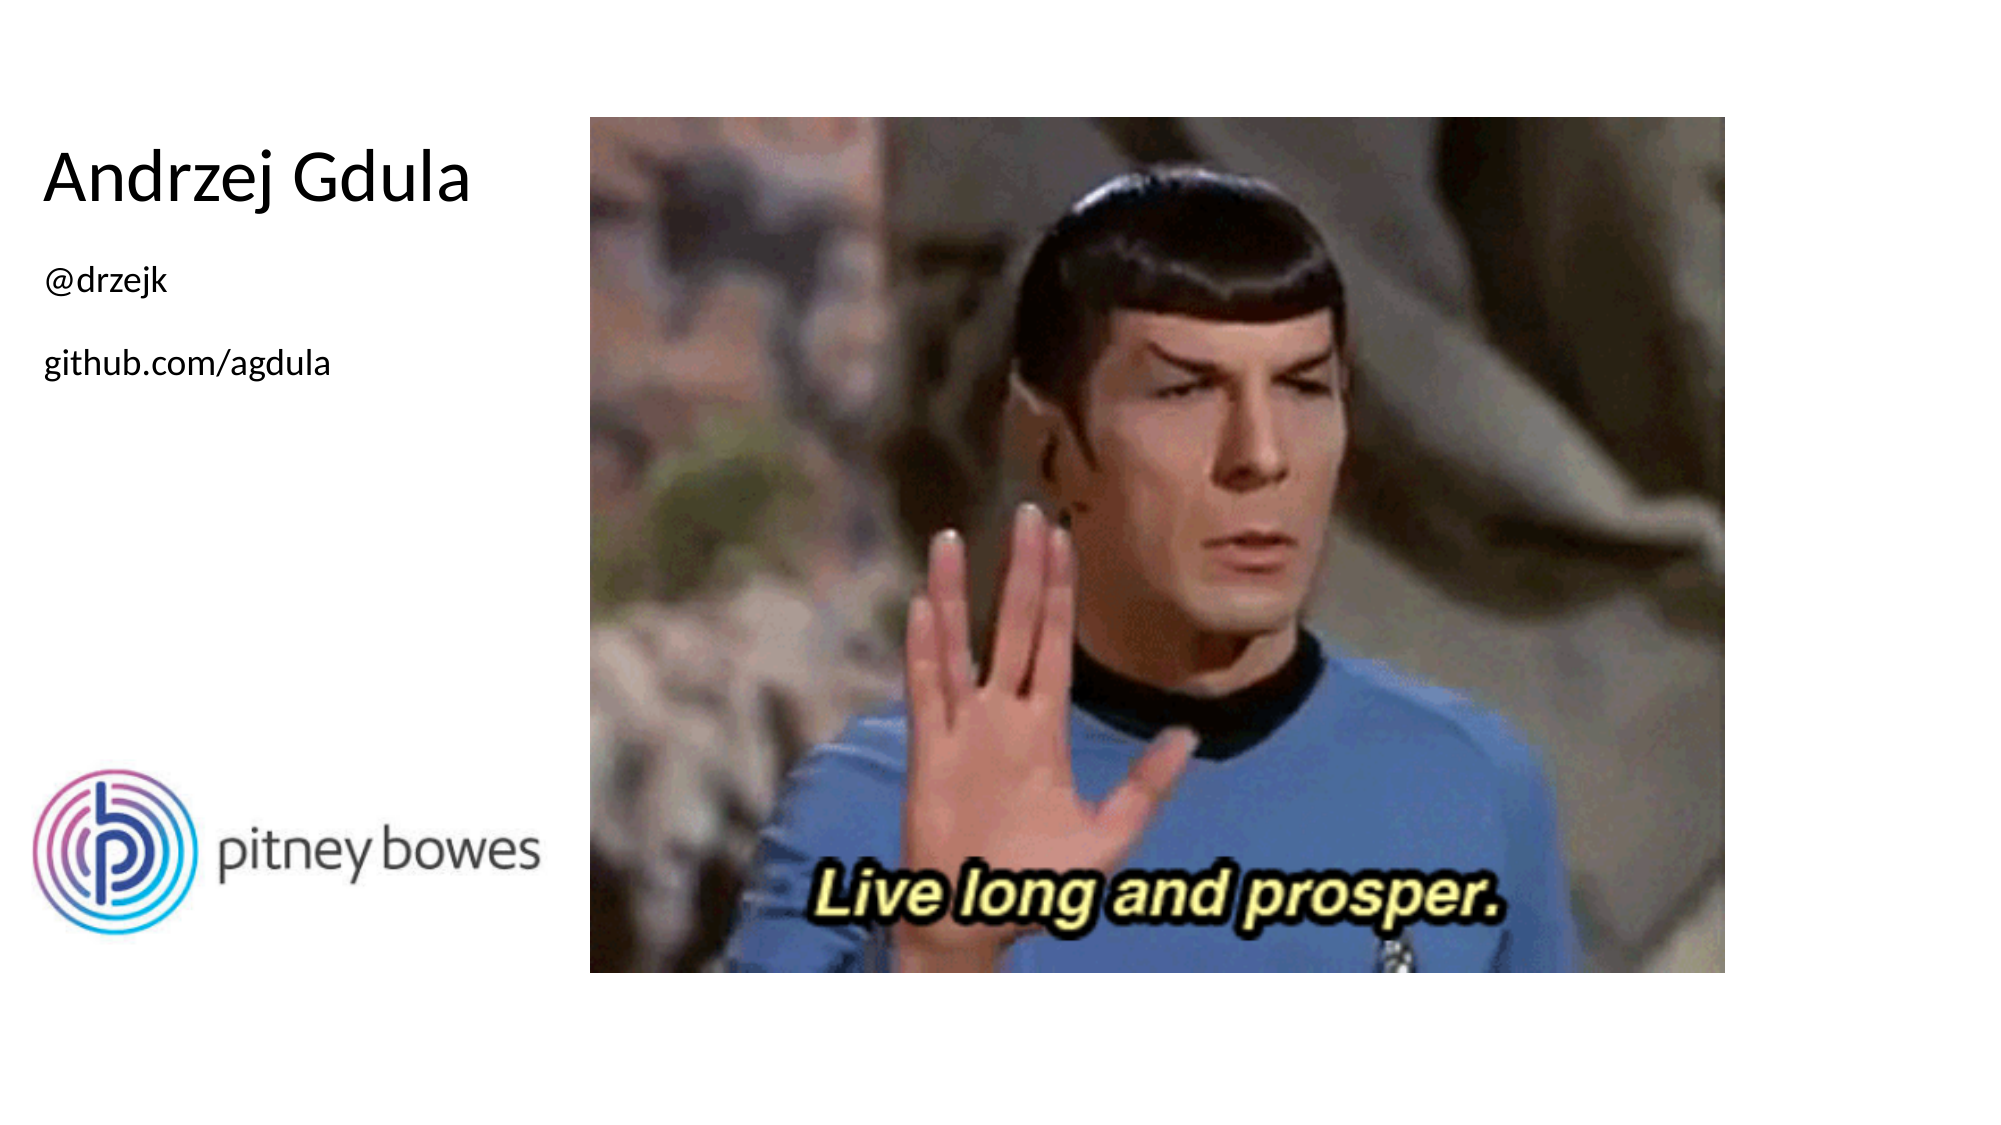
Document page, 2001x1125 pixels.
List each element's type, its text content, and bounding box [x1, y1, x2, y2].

picture [590, 117, 1725, 973]
text_box github.com/agdula [29, 330, 347, 391]
text_box Andrzej Gdula [28, 118, 488, 224]
picture [27, 719, 560, 973]
text_box @drzejk [28, 247, 183, 308]
